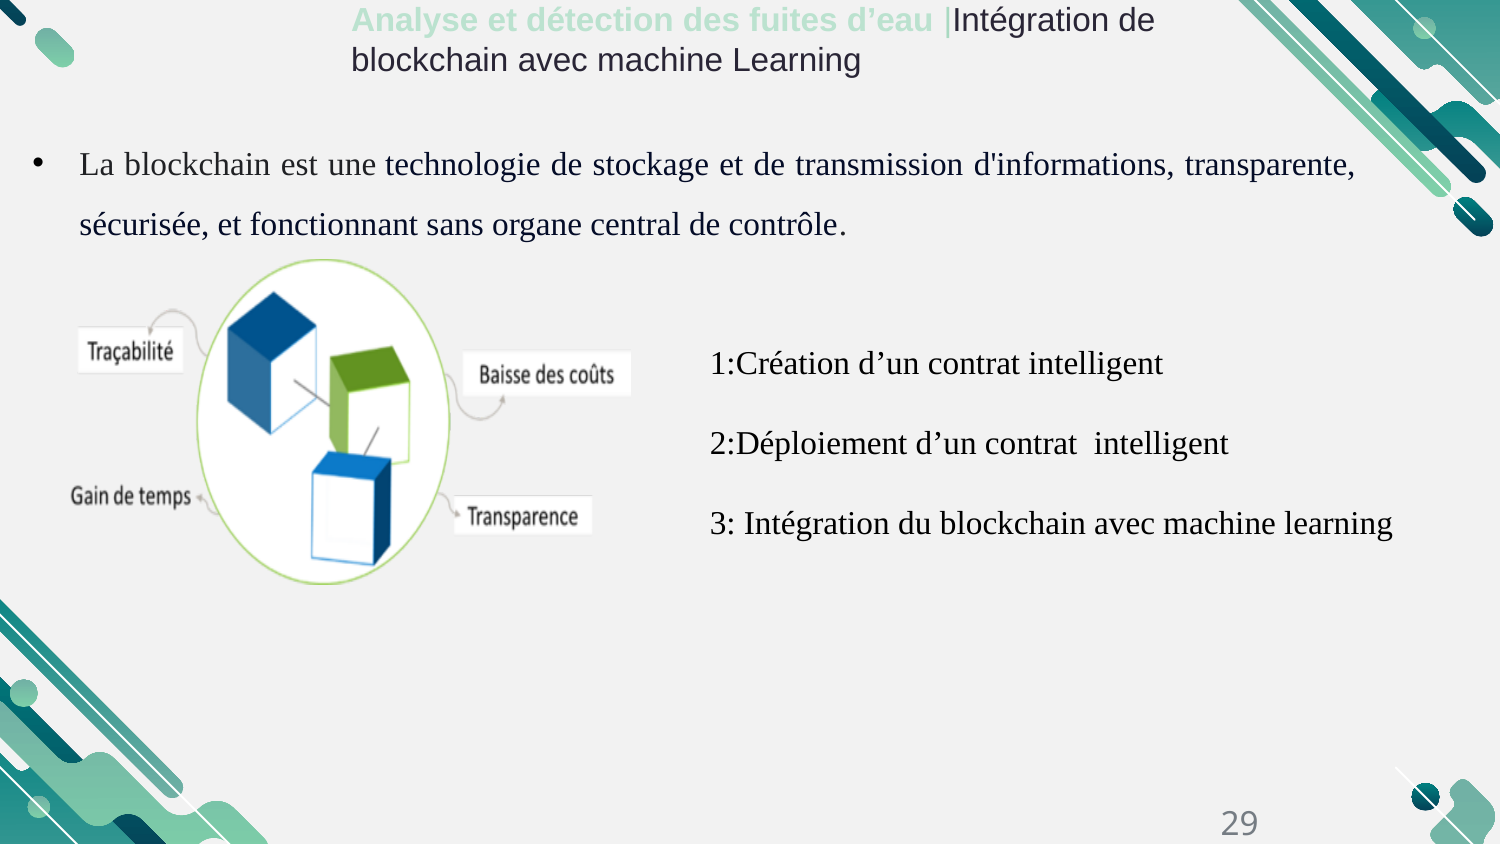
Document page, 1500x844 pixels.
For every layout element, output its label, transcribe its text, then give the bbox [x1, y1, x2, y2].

text_box 29 [1163, 782, 1259, 844]
text_box La blockchain est une technologie de stockage et de transmission d'informations, transparente, sécurisée, et fonctionnant sans organe central de contrôle. [17, 114, 1373, 310]
picture [41, 259, 631, 585]
text_box Analyse et détection des fuites d’eau |Intégration de blockchain avec machine Learning [336, 0, 1194, 86]
text_box 1:Création d’un contrat intelligent 2:Déploiement d’un contrat intelligent 3: Intégration du blockchain avec machine learning [694, 294, 1445, 549]
